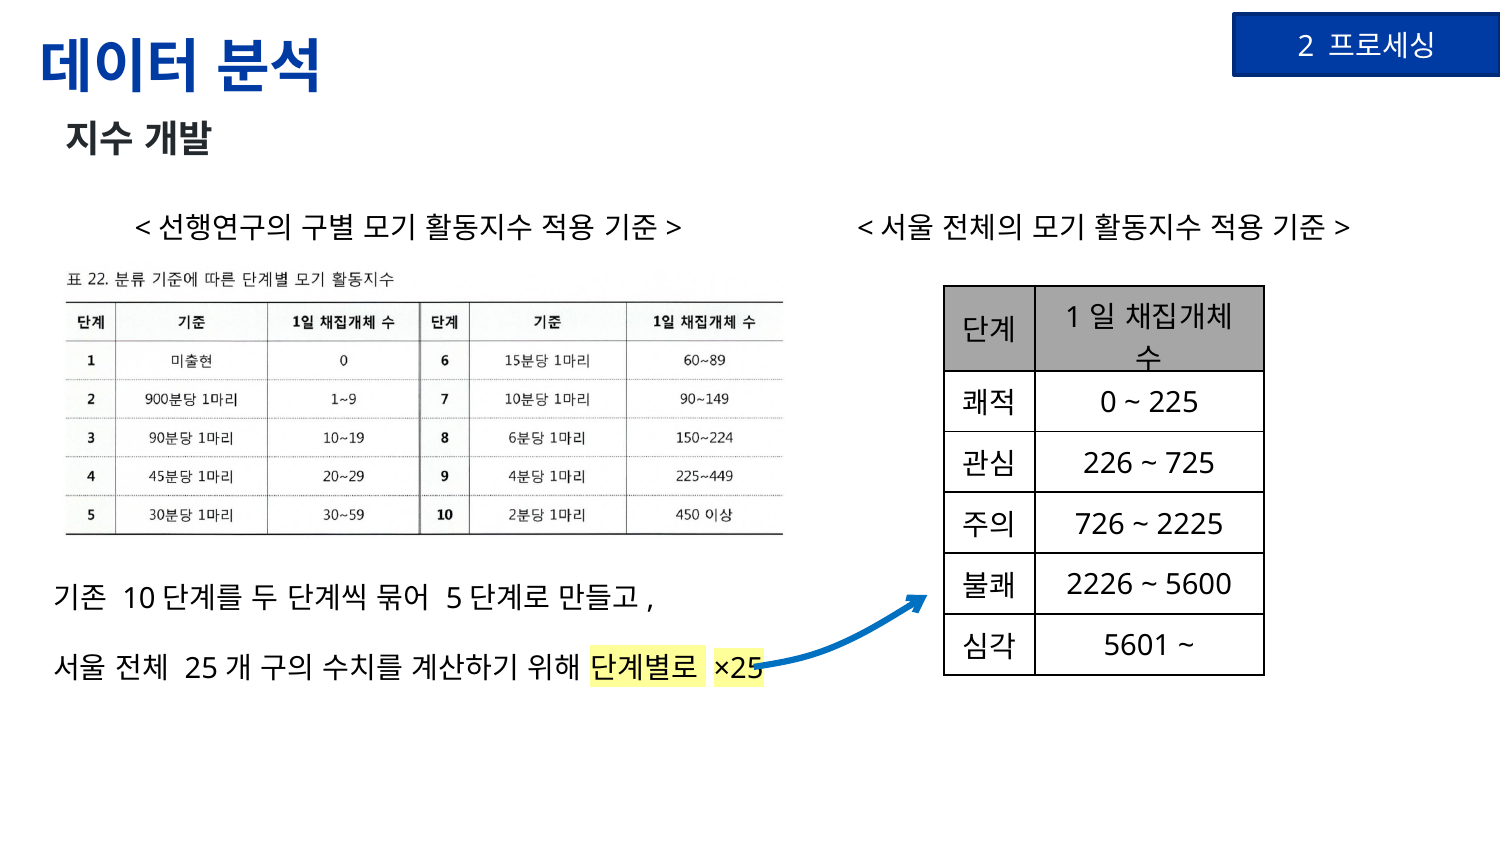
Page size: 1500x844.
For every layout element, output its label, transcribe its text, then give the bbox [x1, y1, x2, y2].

table_cell 0 ~ 225 [1036, 372, 1263, 431]
table_header 1일 채집개체 수 [1036, 287, 1263, 370]
table_cell 주의 [945, 493, 1034, 552]
text_box <선행연구의 구별 모기 활동지수 적용 기준> [119, 201, 698, 252]
table_cell 5601 ~ [1036, 615, 1263, 674]
text_box 기존 10단계를 두 단계씩 묶어 5단계로 만들고, 서울 전체 25개 구의 수치를 계산하기 위해 단계별로 ×25 [38, 572, 779, 692]
table_cell 심각 [945, 615, 1034, 674]
table_cell 2226 ~ 5600 [1036, 554, 1263, 613]
table_cell 226 ~ 725 [1036, 432, 1263, 491]
text_box [753, 594, 928, 669]
table_cell 불쾌 [945, 554, 1034, 613]
text_box 2 프로세싱 [1232, 12, 1500, 77]
table_cell 관심 [945, 432, 1034, 491]
text_box <서울 전체의 모기 활동지수 적용 기준> [842, 201, 1366, 252]
table_cell 726 ~ 2225 [1036, 493, 1263, 552]
picture [62, 262, 785, 540]
table_header 단계 [945, 287, 1034, 370]
table_cell 쾌적 [945, 372, 1034, 431]
text_box 지수 개발 [50, 108, 1364, 168]
title 데이터 분석 [24, 14, 1291, 109]
